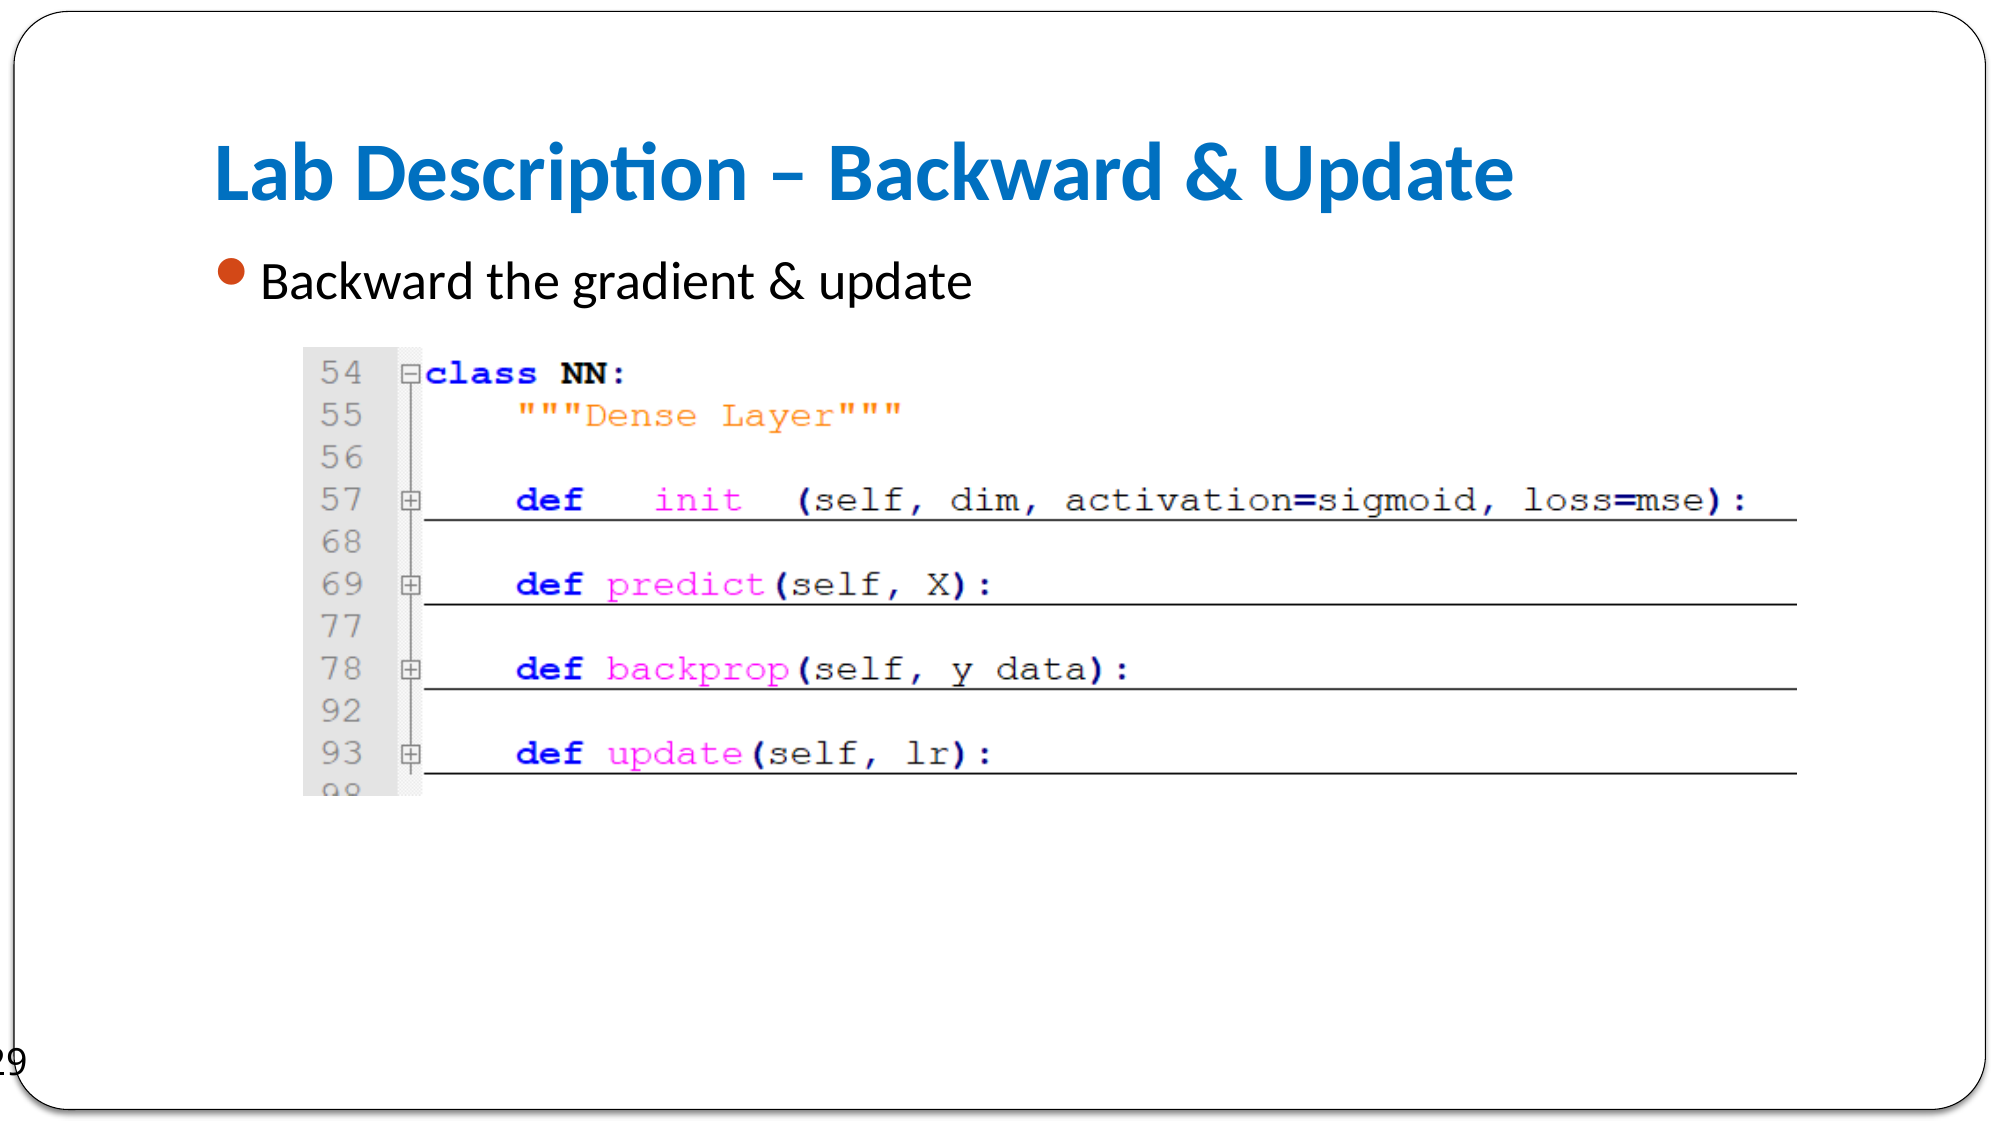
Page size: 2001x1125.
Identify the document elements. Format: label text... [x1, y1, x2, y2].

list Backward the gradient & update [200, 237, 1900, 988]
title Lab Description – Backward & Update [200, 45, 1900, 233]
picture [303, 347, 1797, 797]
